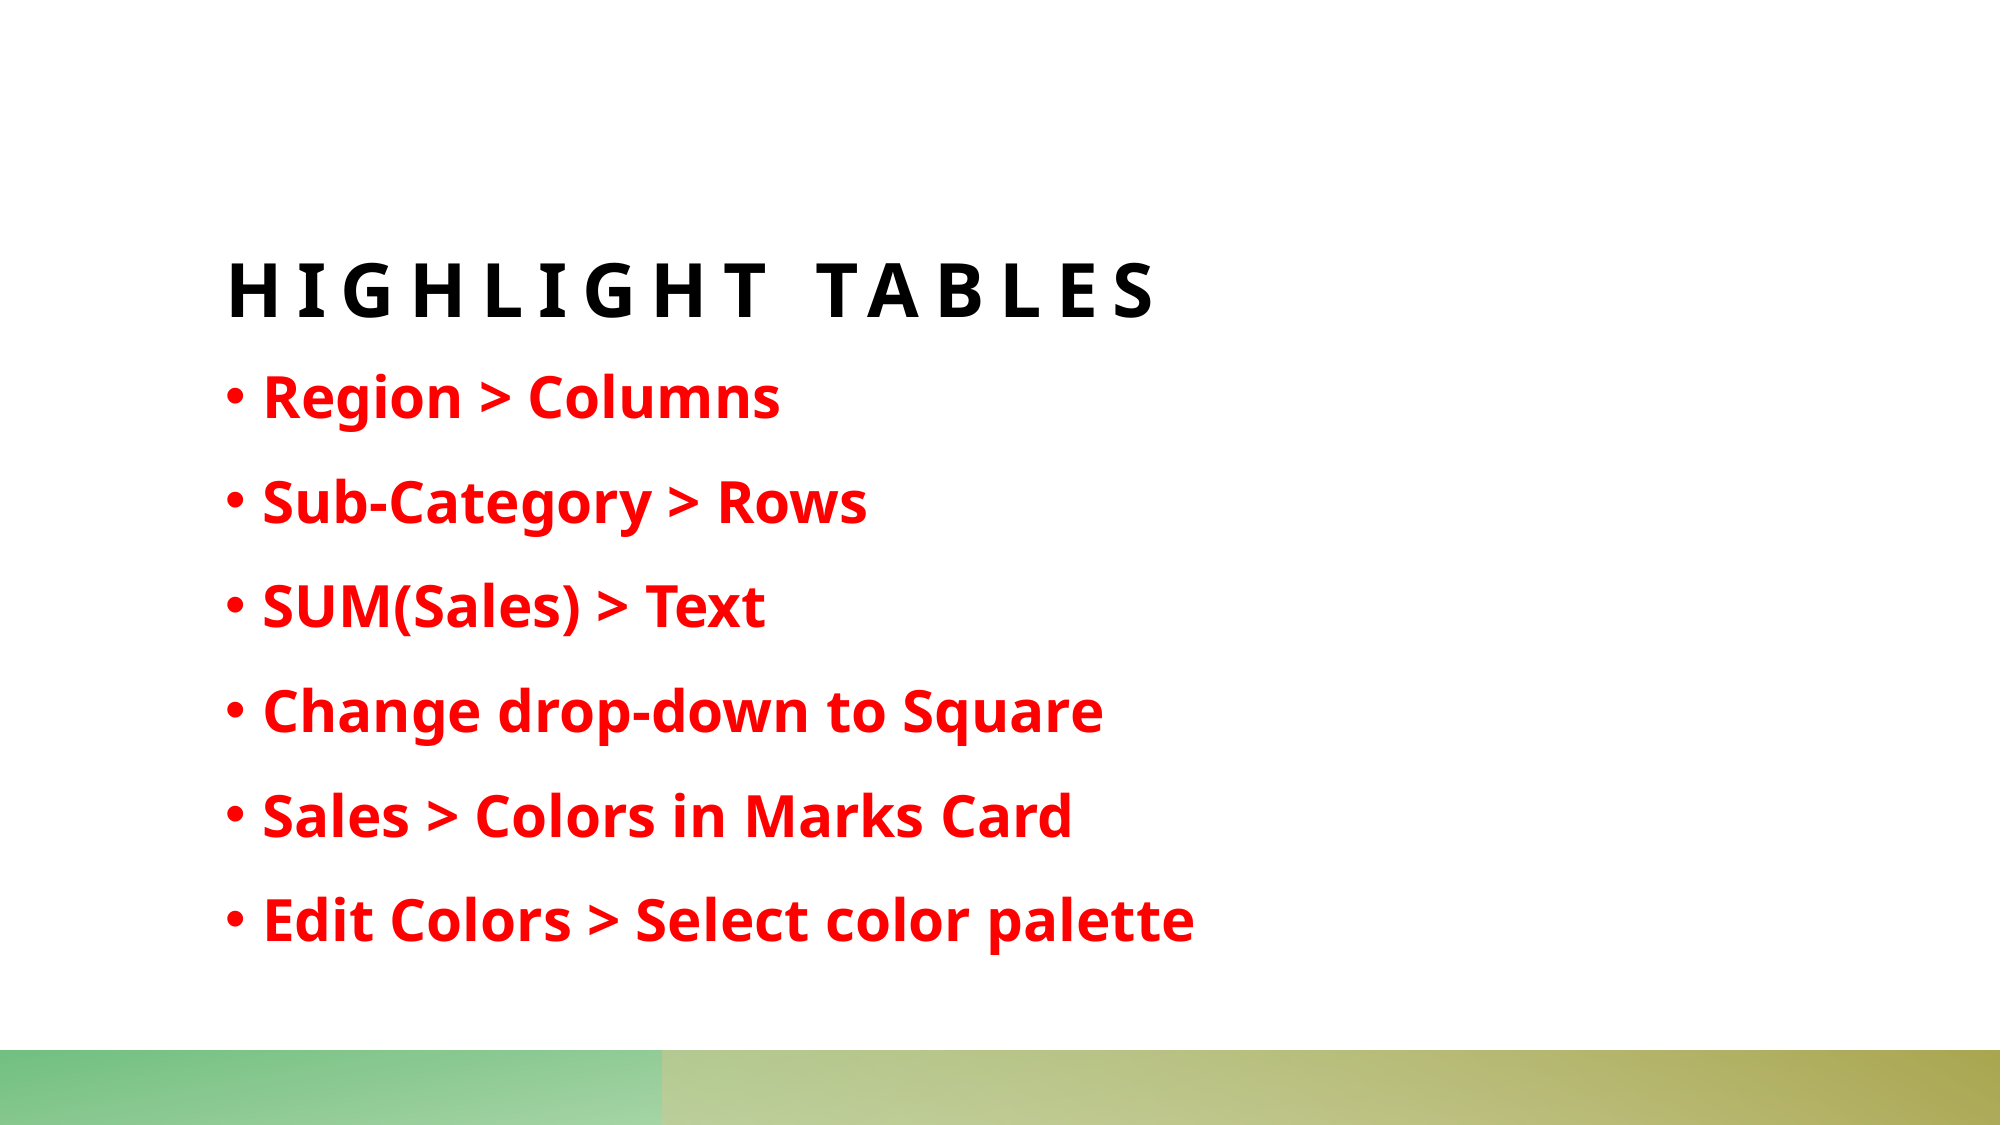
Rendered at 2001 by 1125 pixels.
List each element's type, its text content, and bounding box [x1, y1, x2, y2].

title Highlight tables [225, 130, 1905, 333]
list Region > Columns Sub-Category > Rows SUM(Sales) > Text Change drop-down to Square Sales > Colors in Marks Card Edit Colors > Select color palette [225, 346, 1905, 996]
